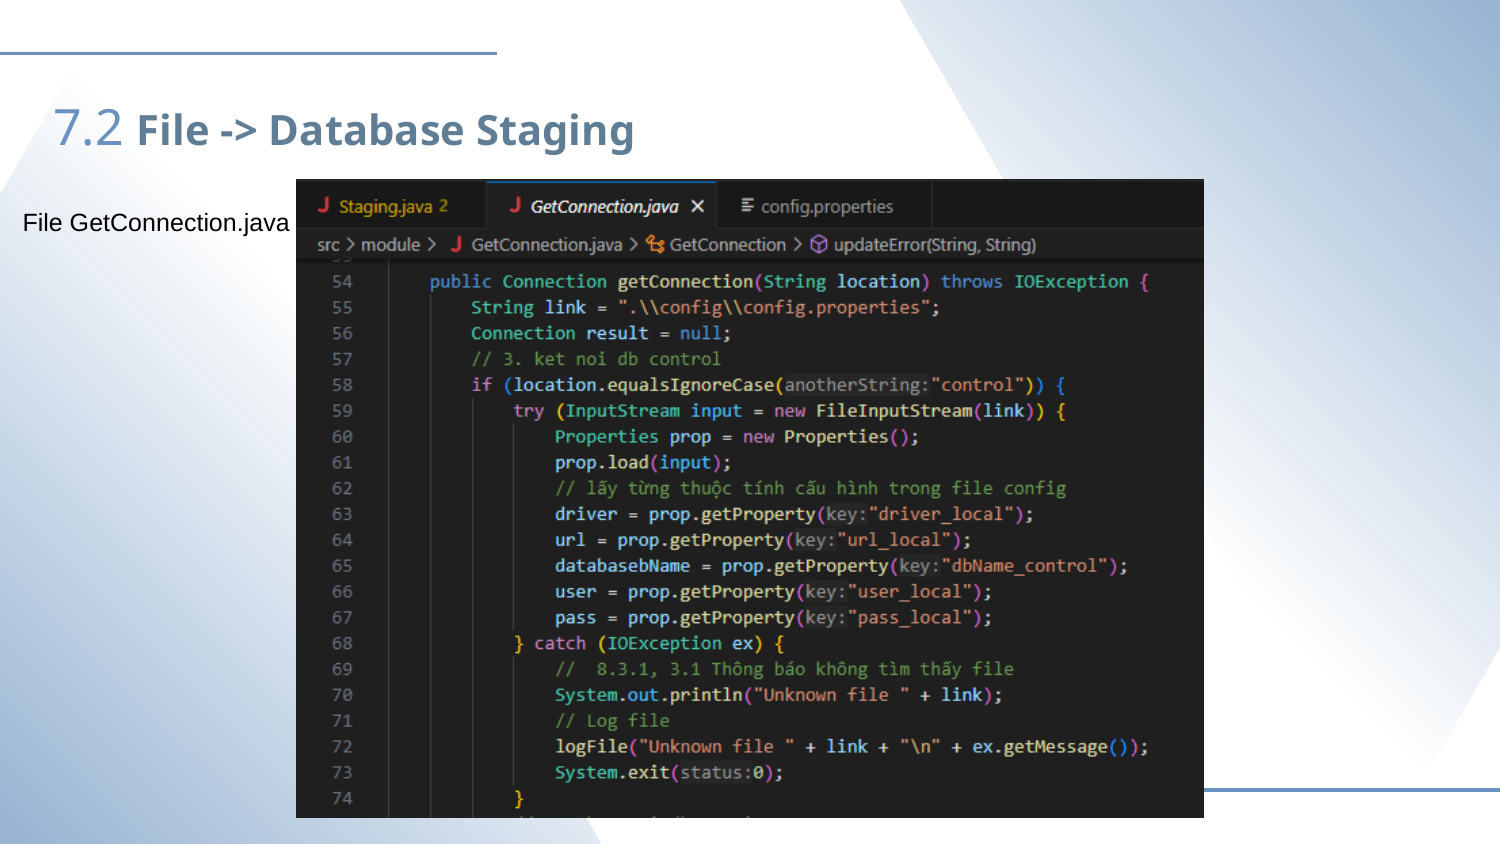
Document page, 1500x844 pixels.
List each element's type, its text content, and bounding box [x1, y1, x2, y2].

picture [295, 179, 1205, 818]
title 7.2 File -> Database Staging [15, 64, 674, 187]
text_box File GetConnection.java [7, 187, 290, 252]
